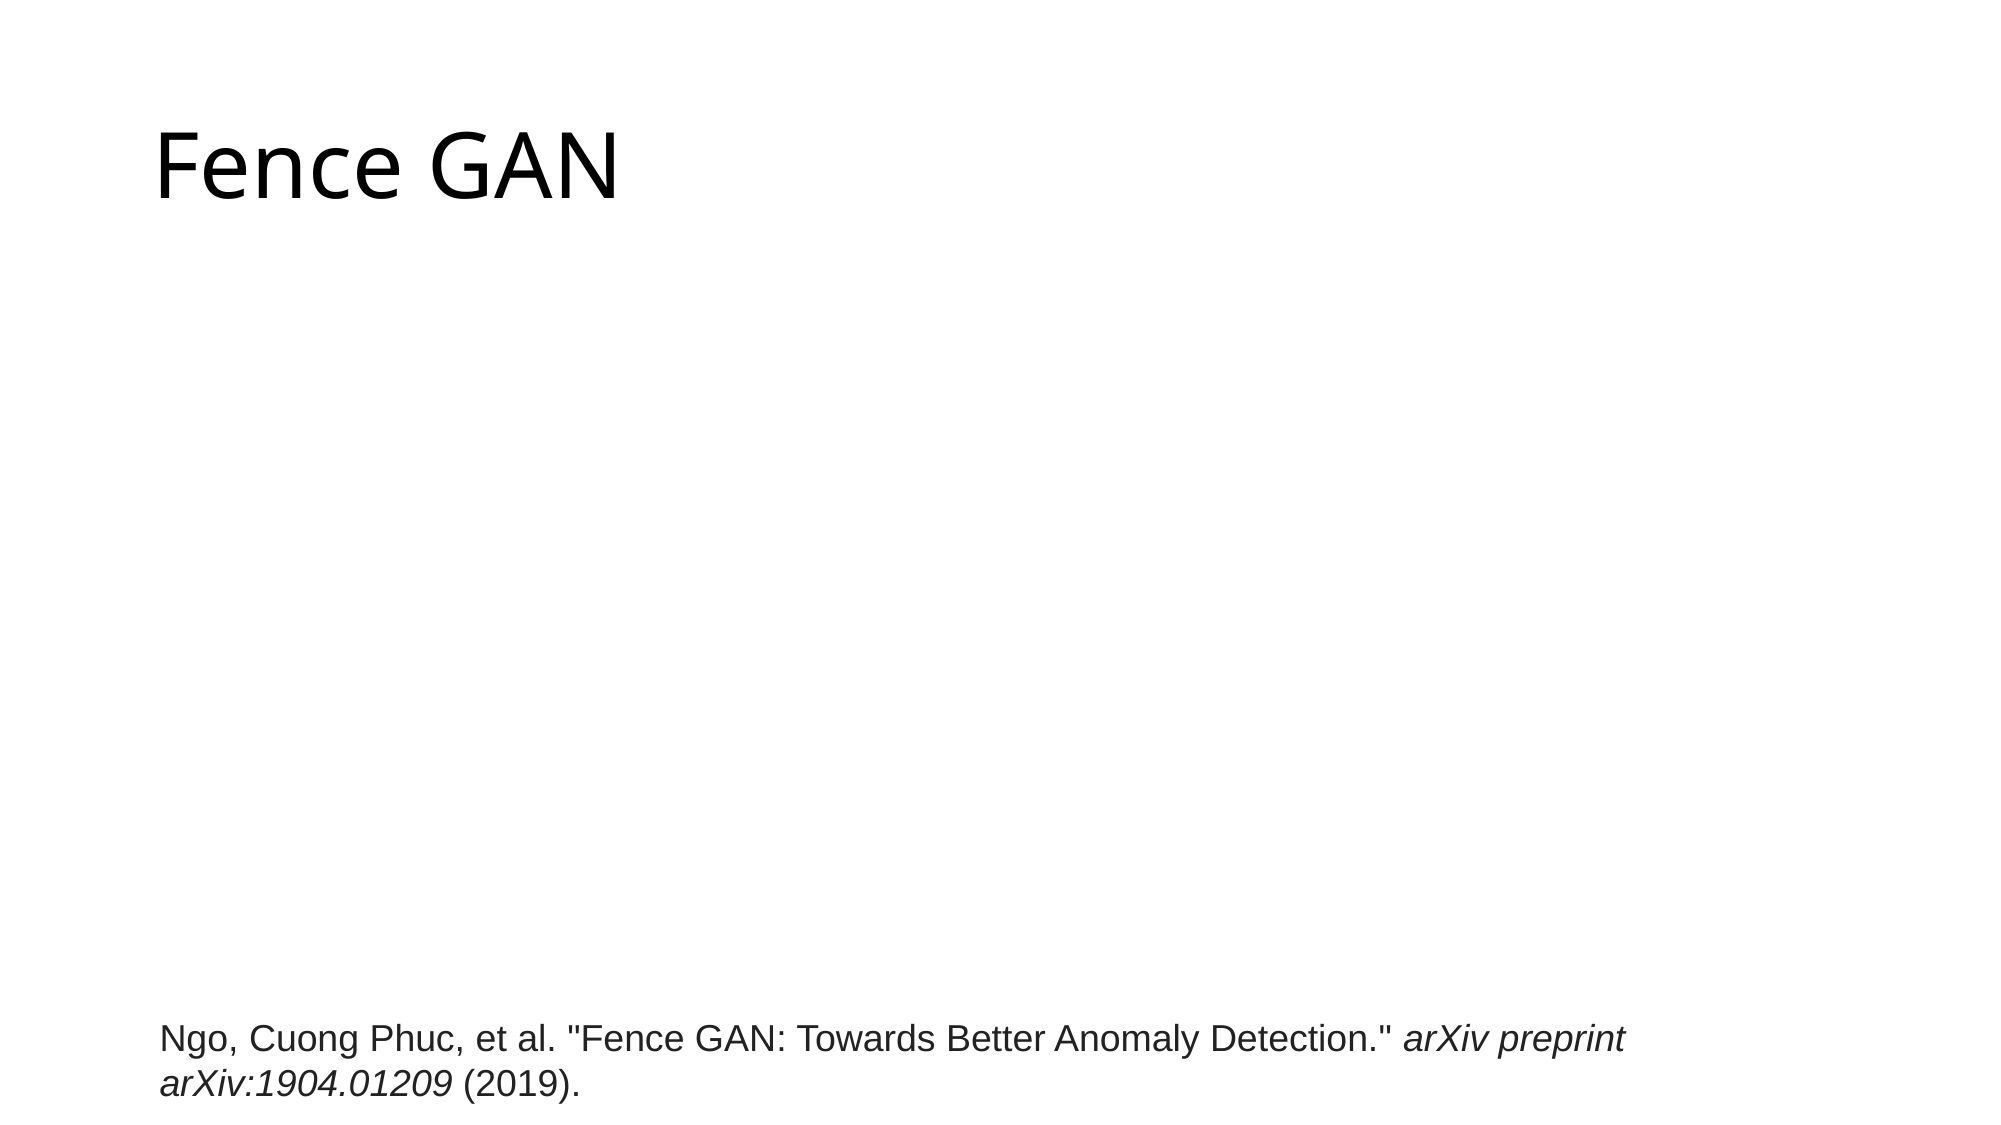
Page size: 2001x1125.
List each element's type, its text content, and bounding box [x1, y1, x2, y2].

title Fence GAN [137, 59, 1863, 278]
text_box Ngo, Cuong Phuc, et al. "Fence GAN: Towards Better Anomaly Detection." arXiv preprint arXiv:1904.01209 (2019). [144, 1006, 1849, 1111]
